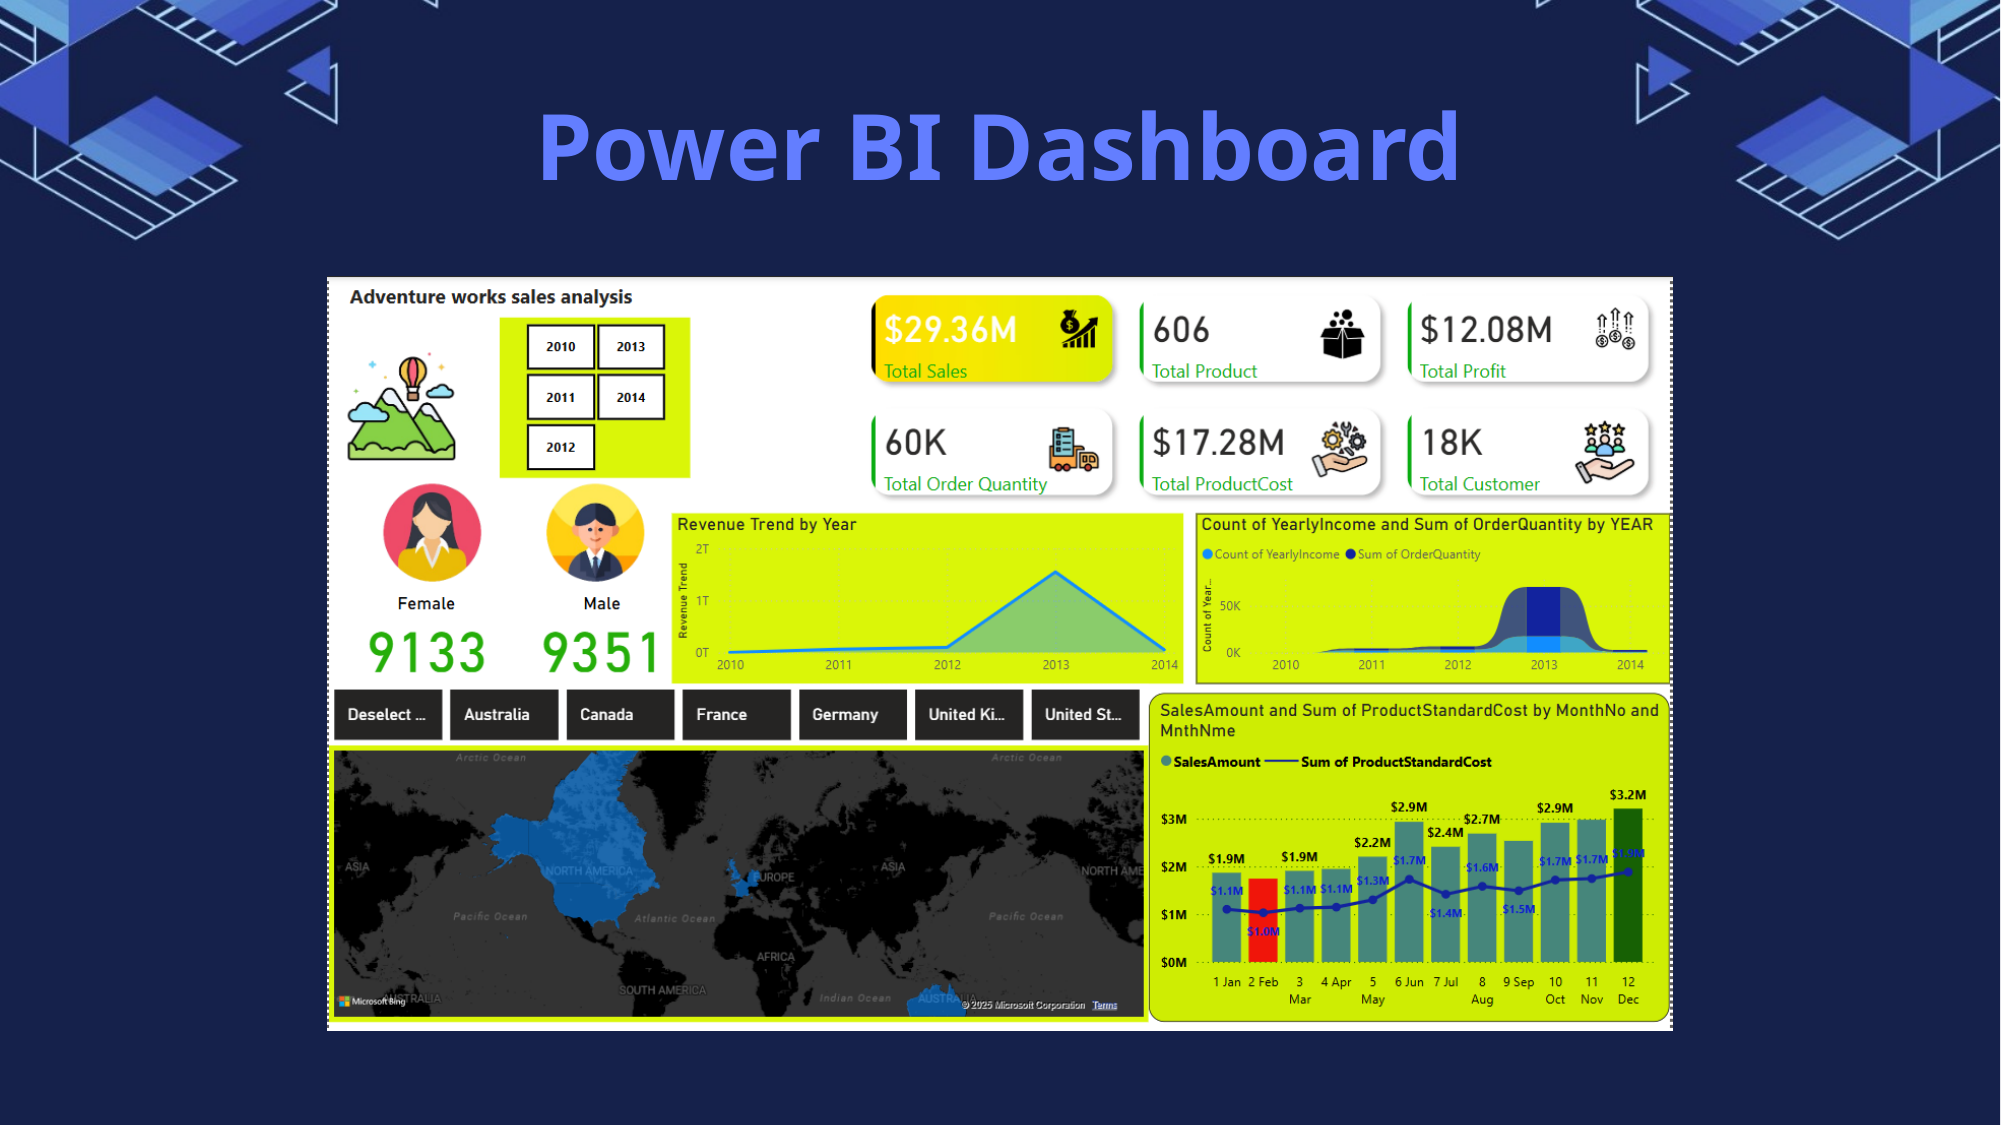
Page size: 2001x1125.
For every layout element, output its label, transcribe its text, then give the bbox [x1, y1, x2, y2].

picture [0, 0, 2001, 1125]
title Power BI Dashboard [137, 64, 1863, 238]
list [327, 276, 1673, 1031]
